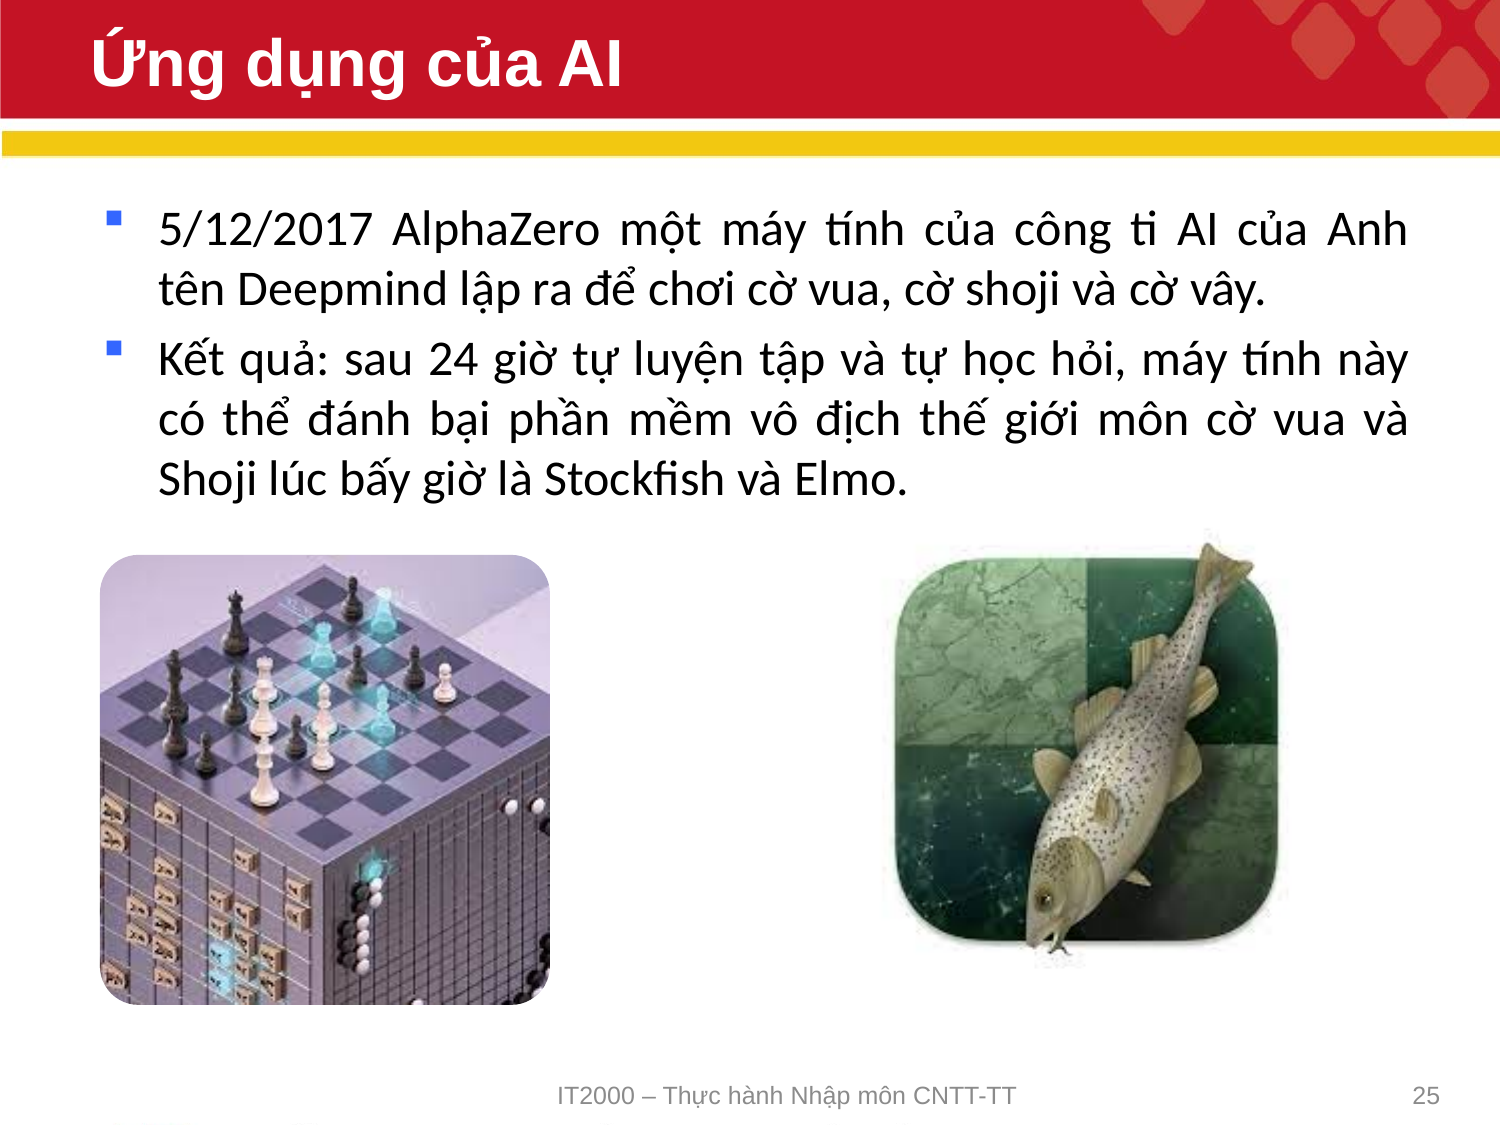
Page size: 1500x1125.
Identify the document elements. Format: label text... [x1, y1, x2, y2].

title Ứng dụng của AI [75, 0, 1463, 121]
list 5/12/2017 AlphaZero một máy tính của công ti AI của Anh tên Deepmind lập ra để chơi cờ vua, cờ shoji và cờ vây. Kết quả: sau 24 giờ tự luyện tập và tự học hỏi, máy tính này có thể đánh bại phần mềm vô địch thế giới môn cờ vua và Shoji lúc bấy giờ là Stockfish và Elmo. [87, 187, 1425, 1005]
picture [0, 0, 1500, 1125]
slide_number 25 [1187, 1065, 1463, 1125]
footer IT2000 – Thực hành Nhập môn CNTT-TT [450, 1065, 1125, 1125]
